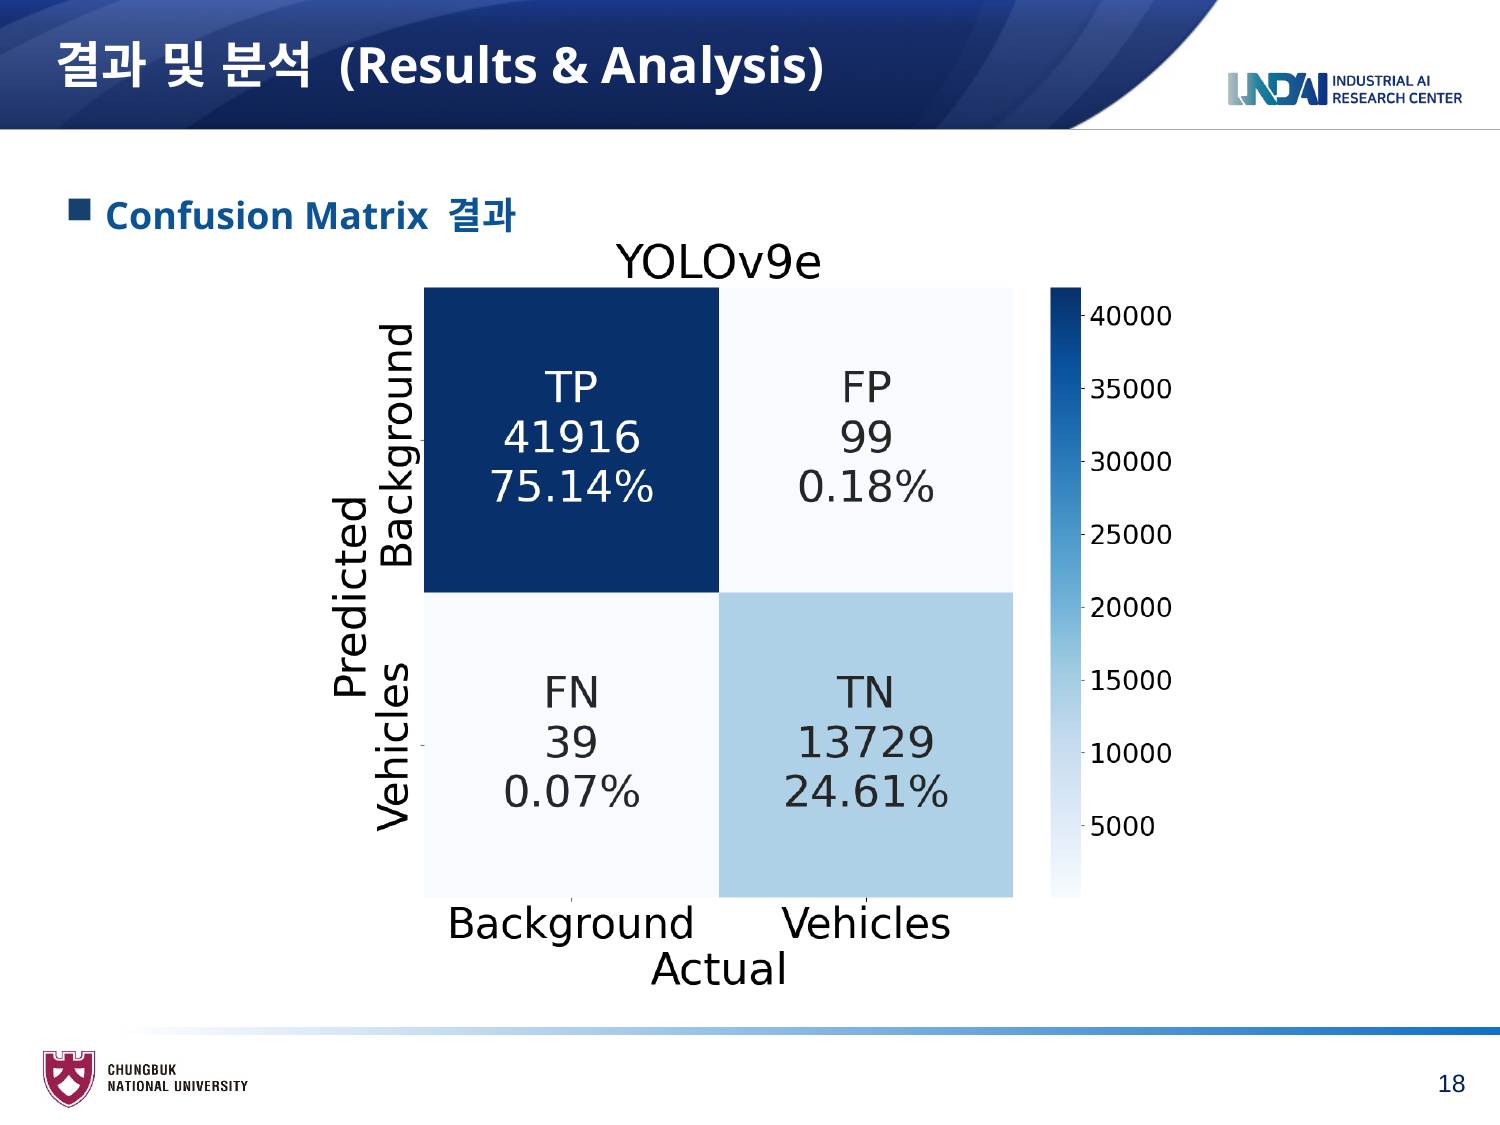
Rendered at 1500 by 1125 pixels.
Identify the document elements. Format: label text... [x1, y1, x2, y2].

picture [319, 234, 1181, 1001]
title 결과 및 분석 (Results & Analysis) [55, 10, 1375, 116]
text_box Confusion Matrix 결과 [65, 178, 732, 237]
picture [0, 0, 1500, 129]
picture [41, 1049, 249, 1109]
